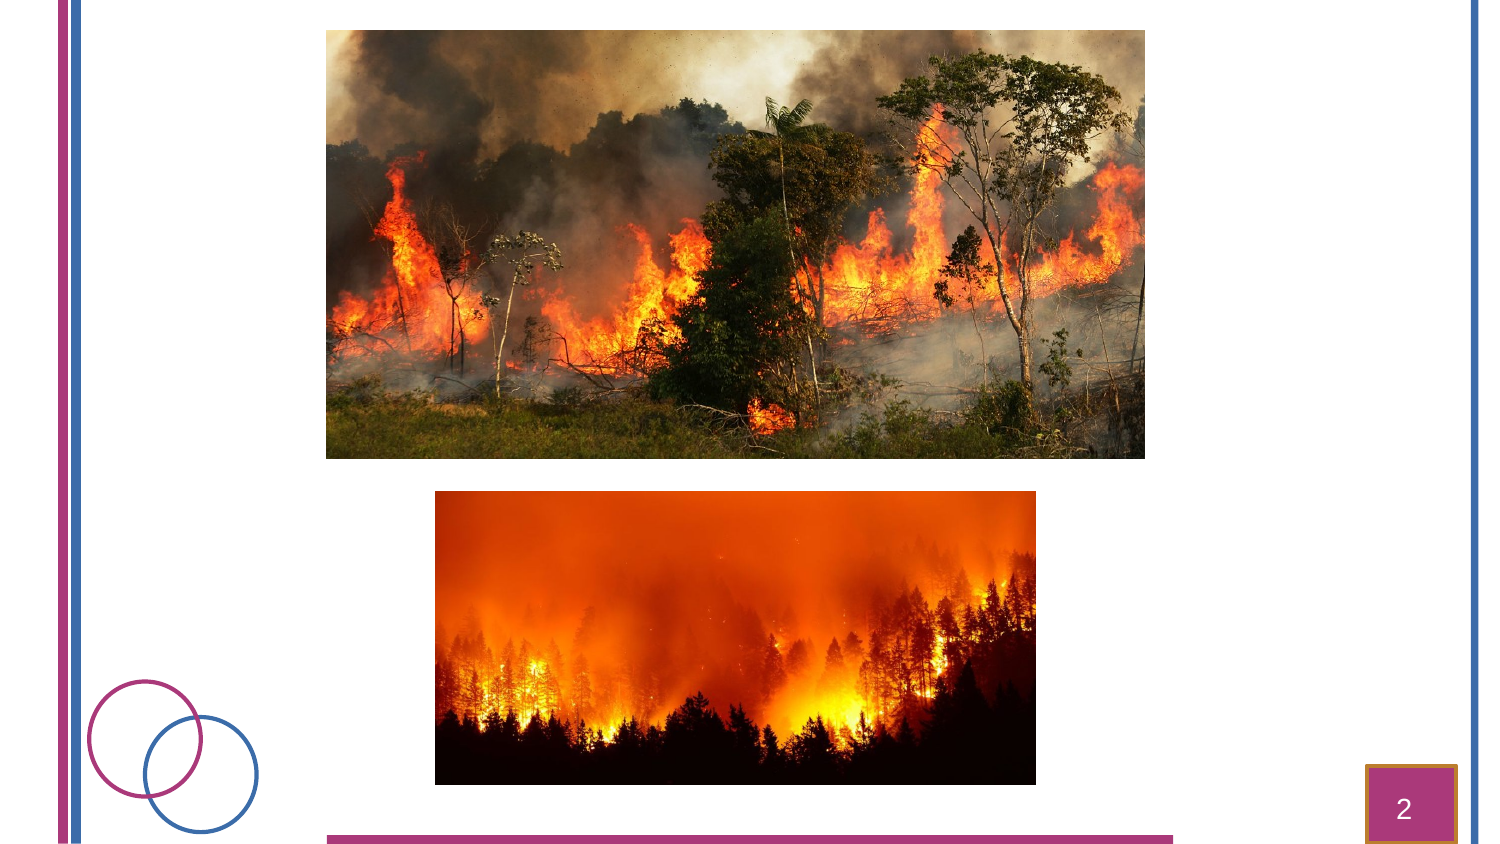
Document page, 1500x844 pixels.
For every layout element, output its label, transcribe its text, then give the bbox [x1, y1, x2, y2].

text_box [88, 681, 257, 833]
text_box [71, 0, 81, 844]
text_box [58, 0, 68, 844]
text_box 2 [1381, 783, 1442, 833]
text_box [1470, 0, 1479, 844]
text_box [326, 835, 1174, 844]
picture [326, 30, 1145, 459]
picture [435, 491, 1036, 786]
text_box [1365, 764, 1458, 844]
